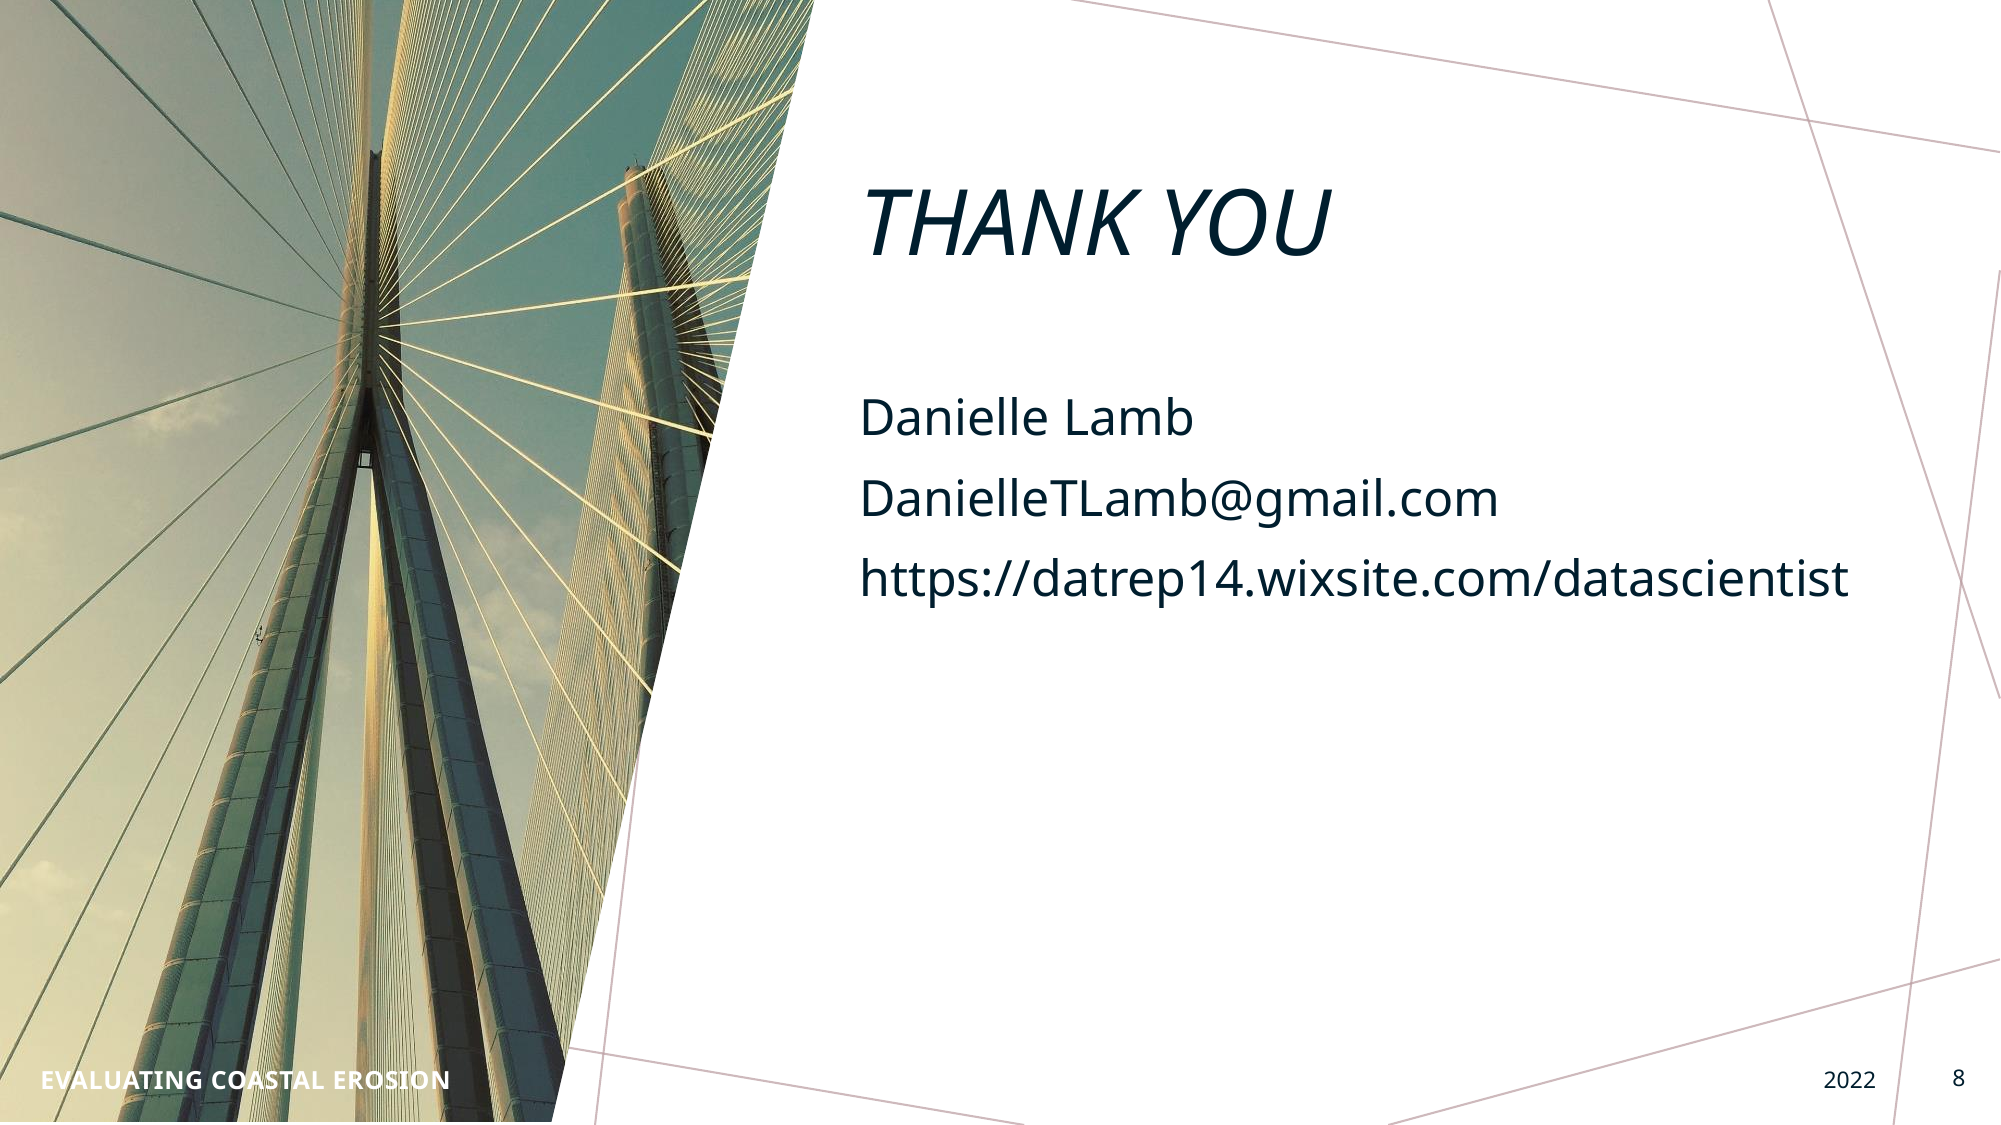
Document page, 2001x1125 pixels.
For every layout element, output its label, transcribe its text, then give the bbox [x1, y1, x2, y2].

slide_number 2022 [1203, 1049, 1892, 1110]
slide_number 8 [1903, 1049, 1981, 1110]
picture [0, 0, 815, 1122]
title Thank you [844, 112, 1868, 340]
list Danielle Lamb DanielleTLamb@gmail.com https://datrep14.wixsite.com/datascientist [844, 377, 1868, 1038]
